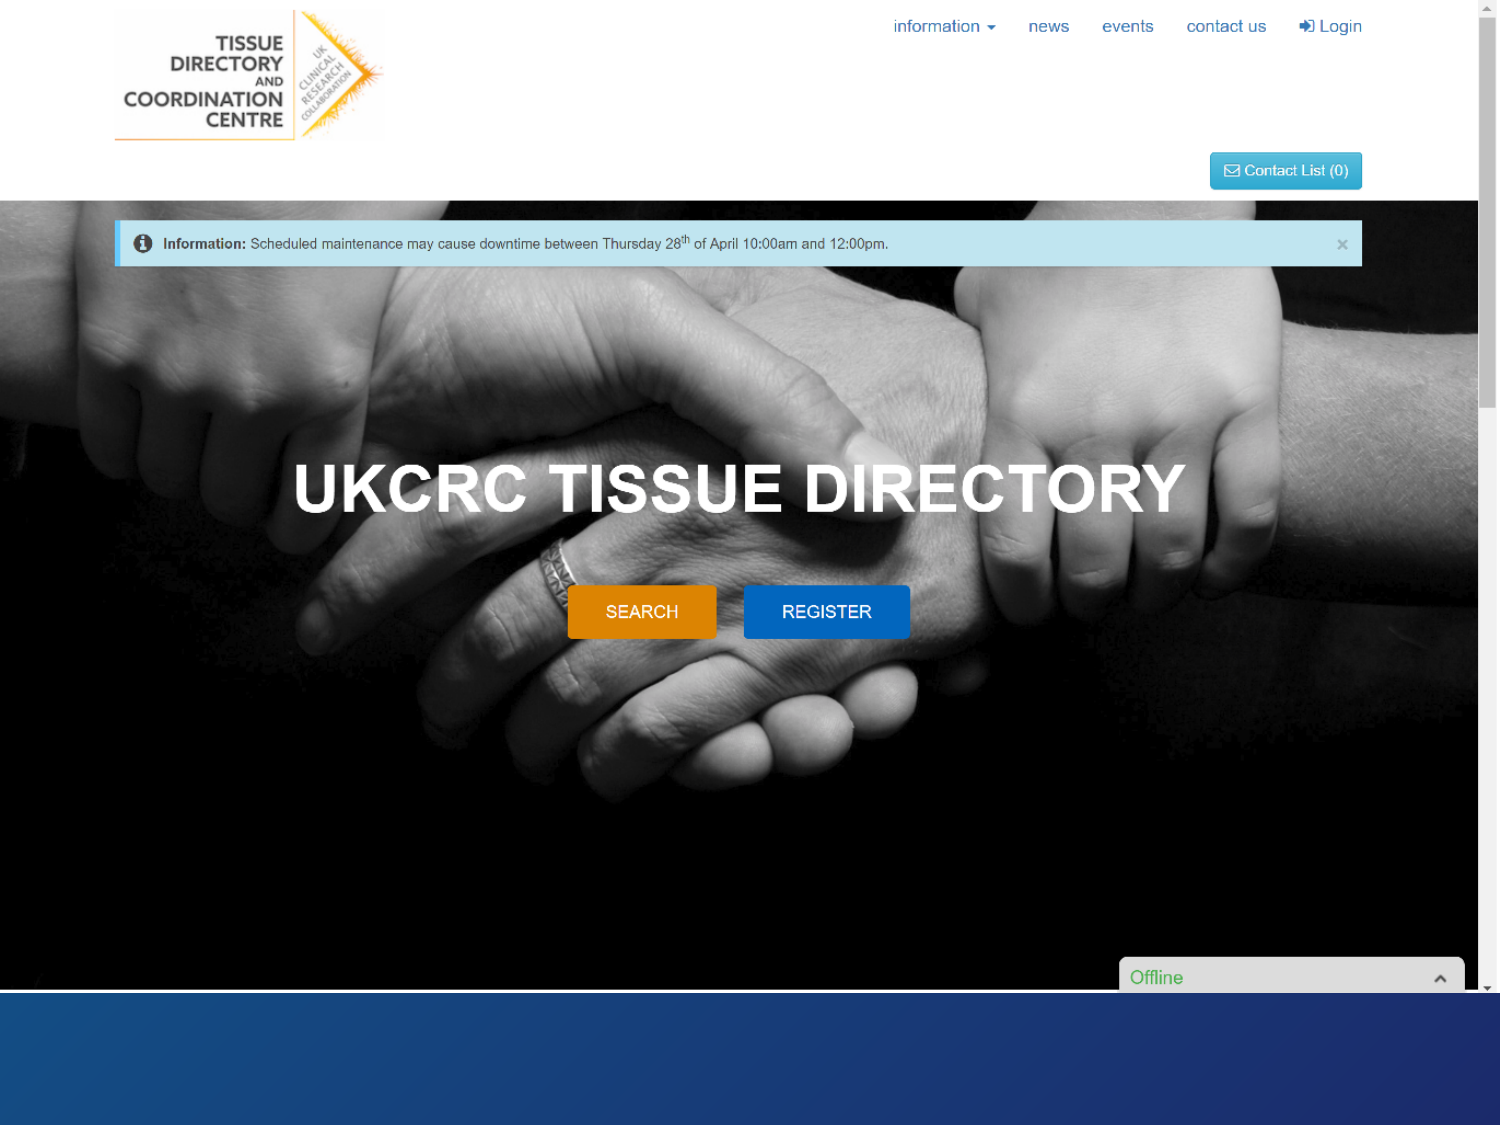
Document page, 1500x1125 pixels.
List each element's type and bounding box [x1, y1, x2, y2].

picture [0, 0, 1500, 993]
